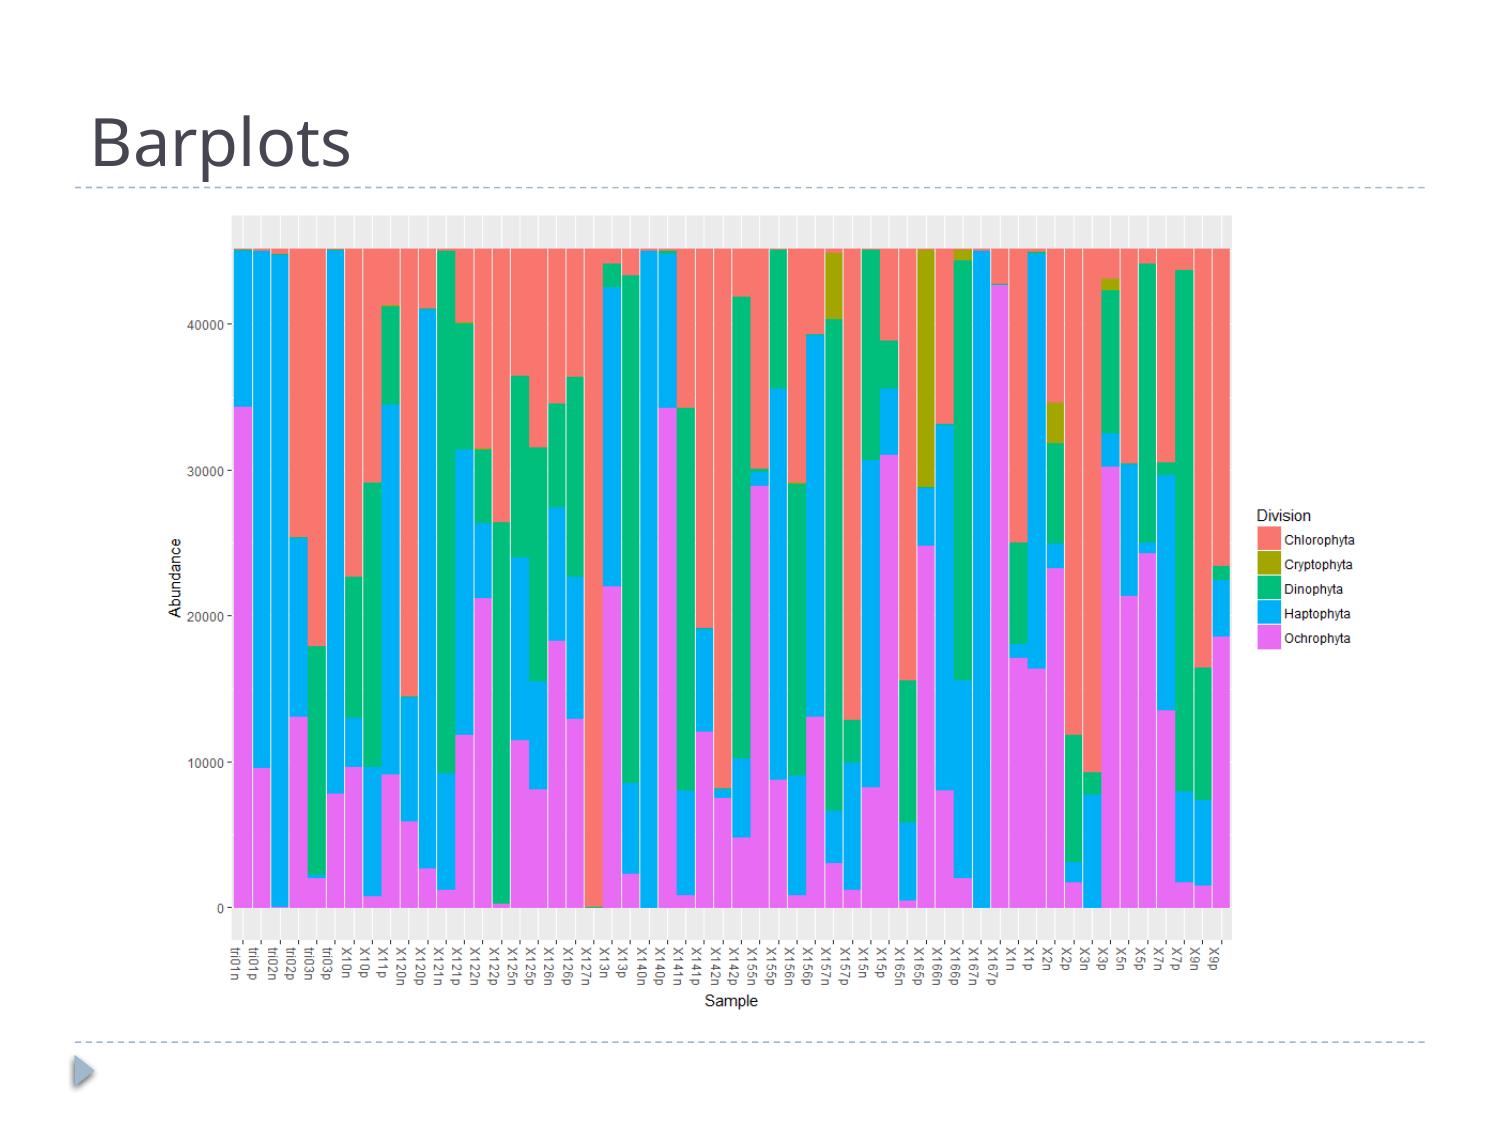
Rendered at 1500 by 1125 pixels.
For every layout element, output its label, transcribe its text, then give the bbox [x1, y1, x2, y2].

title Barplots [75, 37, 1425, 188]
picture [159, 207, 1371, 1018]
